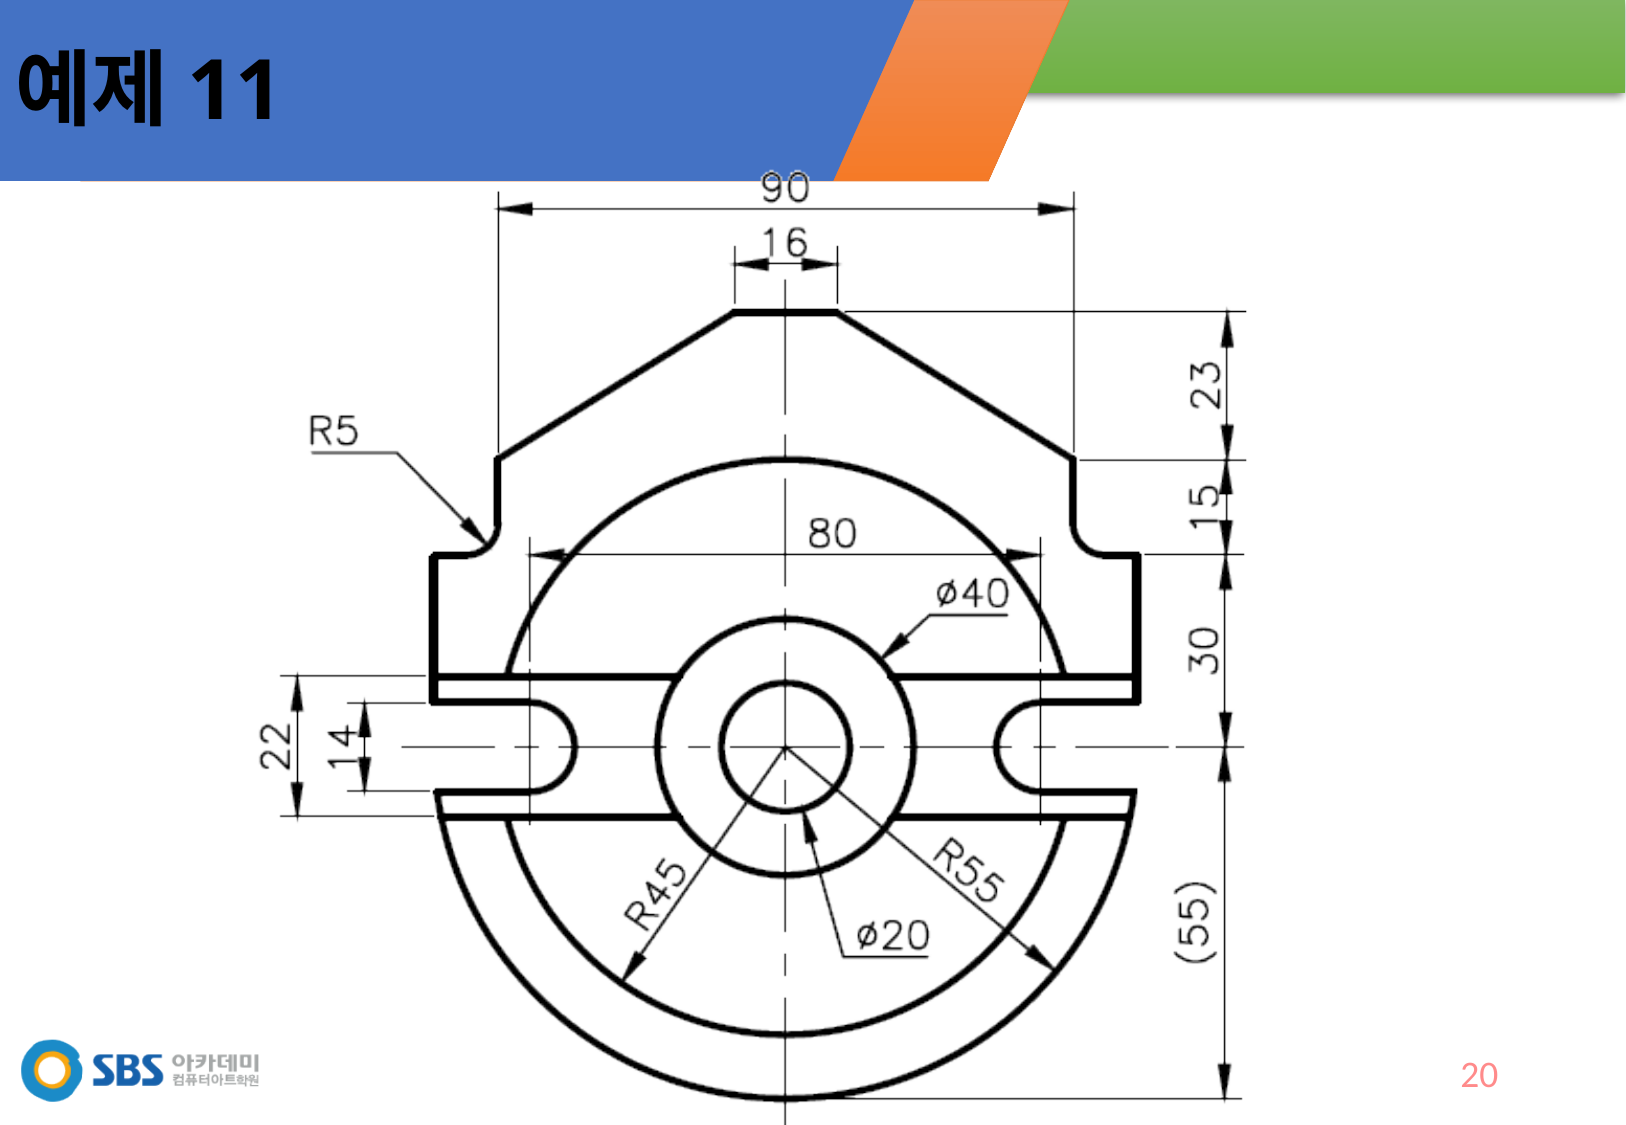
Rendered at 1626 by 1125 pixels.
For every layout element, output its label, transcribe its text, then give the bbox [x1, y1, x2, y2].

picture [20, 159, 1329, 1125]
slide_number 20 [1329, 1042, 1514, 1103]
title 예제11 [0, 0, 1514, 202]
